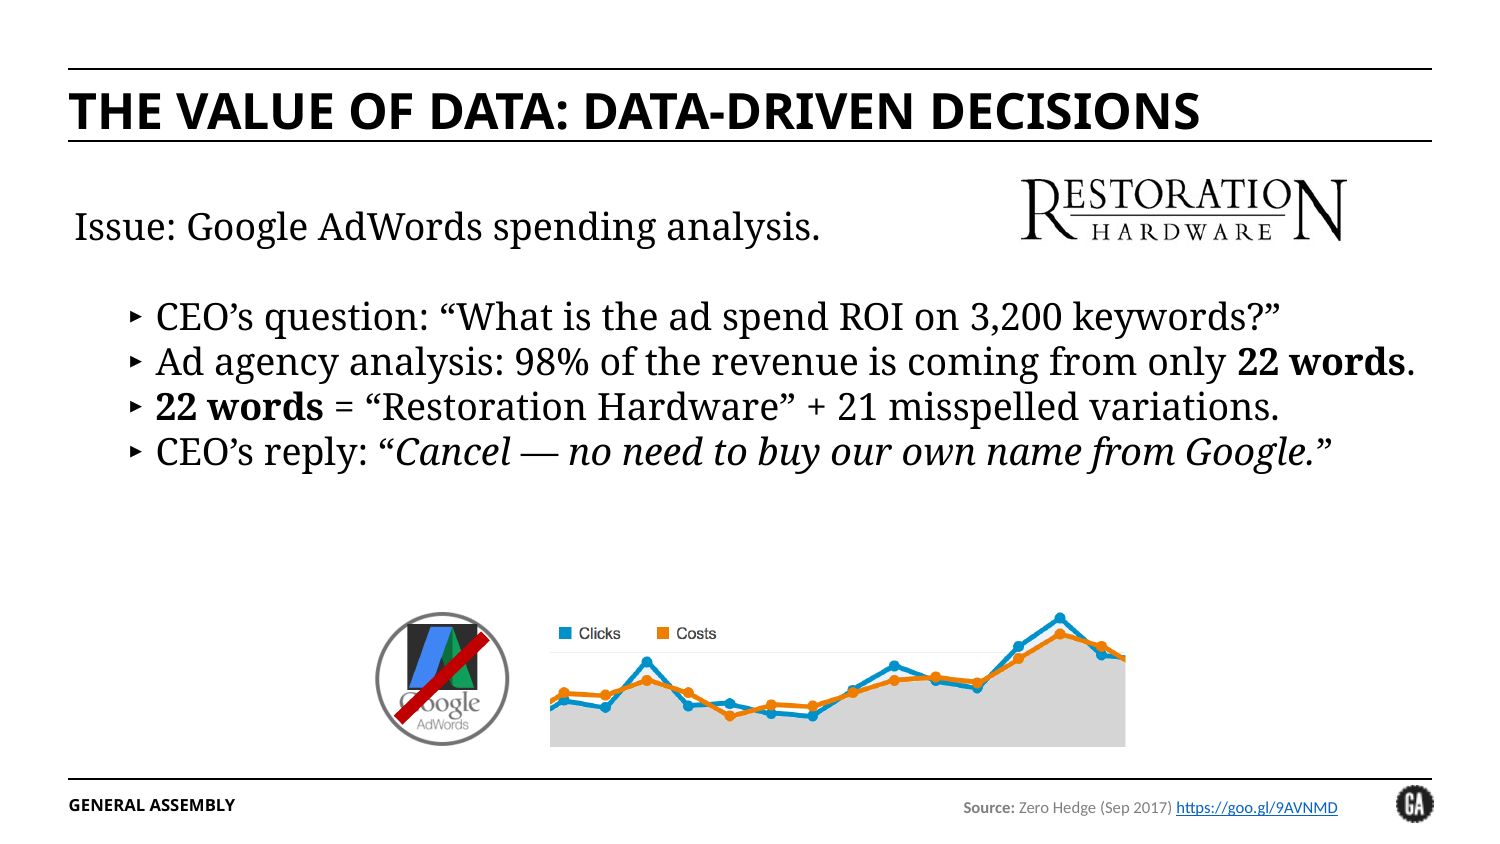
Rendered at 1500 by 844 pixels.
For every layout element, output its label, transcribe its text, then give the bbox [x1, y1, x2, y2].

title THE VALUE OF DATA: DATA-DRIVEN DECISIONS [57, 32, 1352, 196]
picture [1018, 154, 1351, 272]
text_box Source: Zero Hedge (Sep 2017) https://goo.gl/9AVNMD [952, 791, 1379, 824]
picture [1396, 785, 1434, 823]
picture [539, 601, 1136, 756]
text_box Issue: Google AdWords spending analysis. CEO’s question: “What is the ad spend ROI on 3,200 keywords?” Ad agency analysis: 98% of the revenue is coming from only 22 words. 22 words = “Restoration Hardware” + 21 misspelled variations. CEO’s reply: “Cancel — no need to buy our own name from Google.” [74, 188, 1417, 656]
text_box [373, 611, 516, 747]
